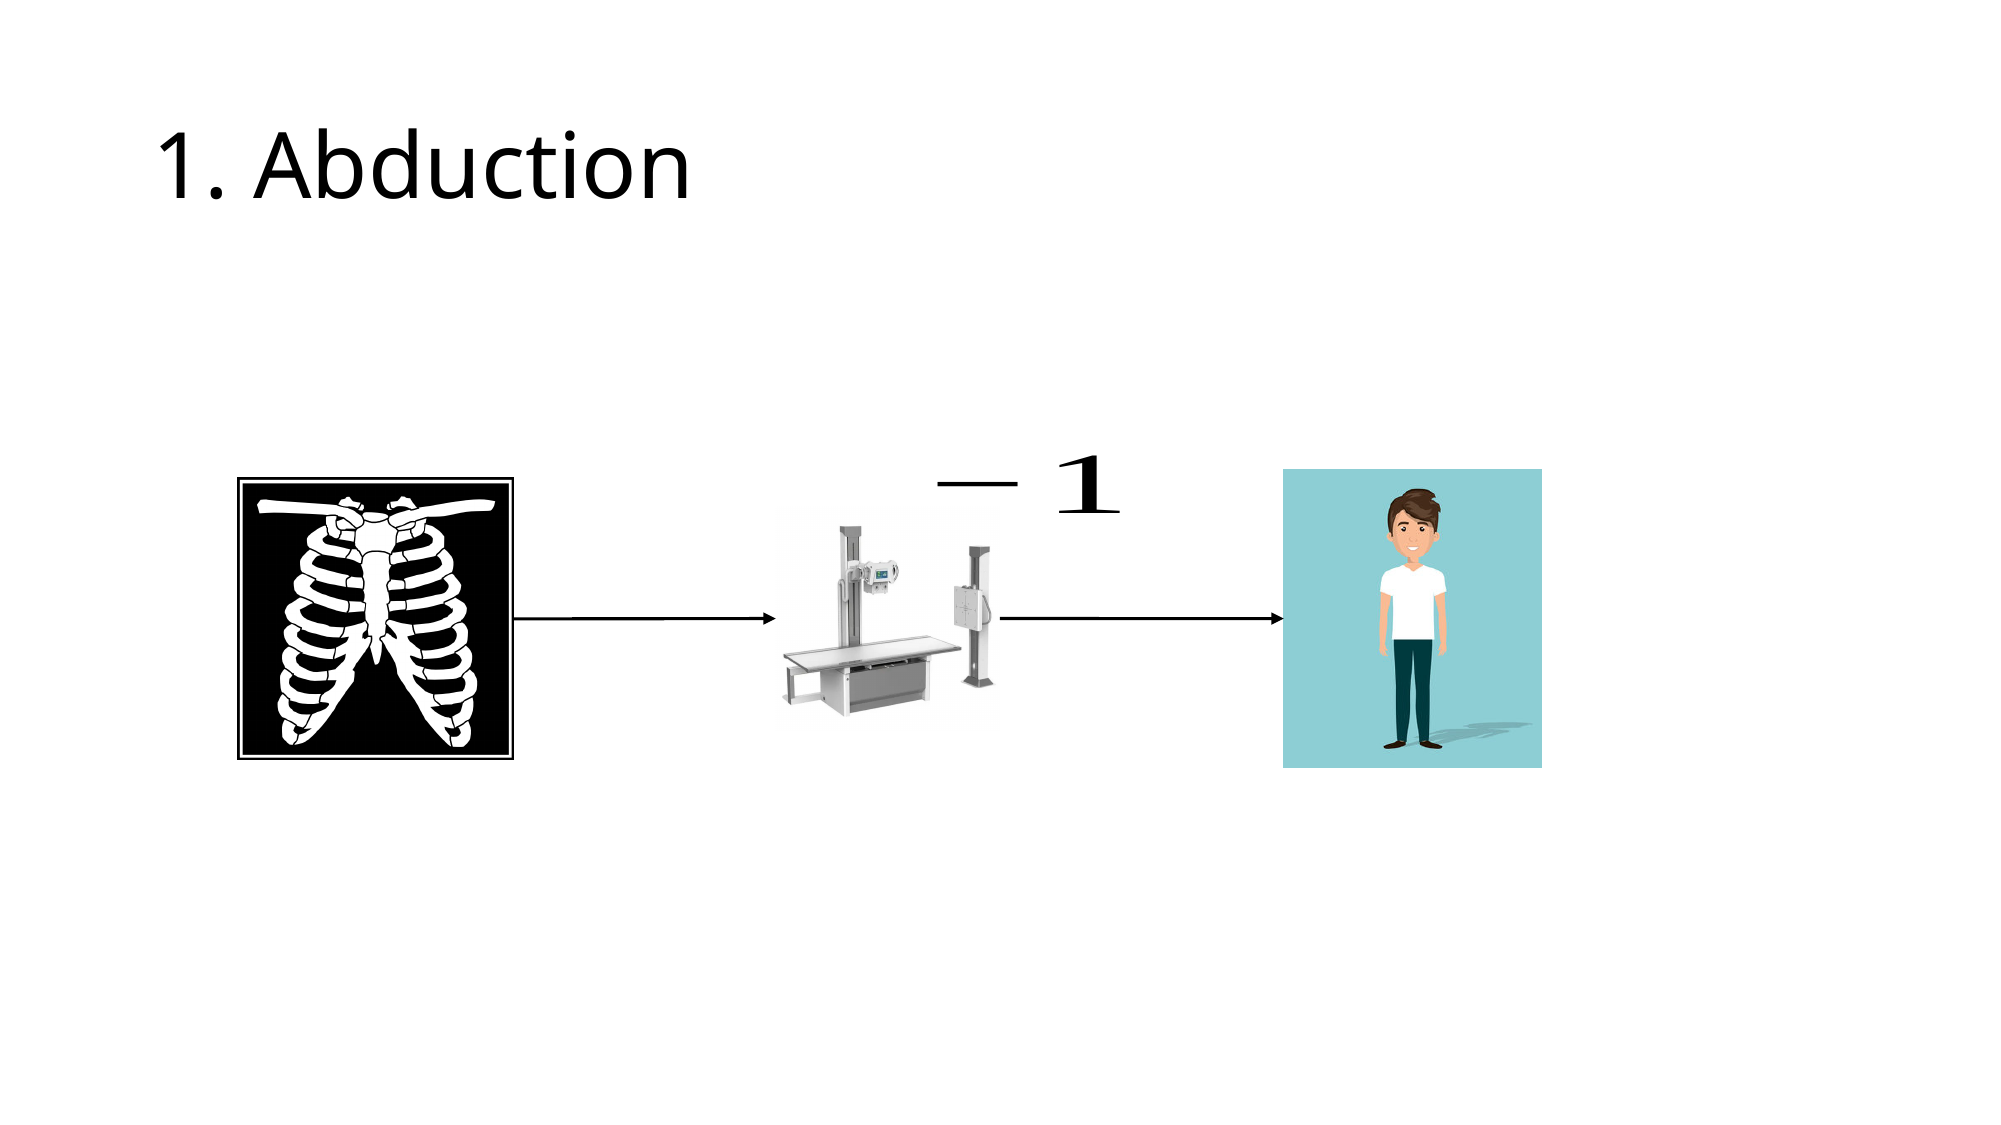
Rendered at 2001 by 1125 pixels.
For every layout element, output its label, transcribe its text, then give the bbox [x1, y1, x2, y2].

title 1. Abduction [137, 59, 1863, 278]
picture [1283, 469, 1542, 768]
picture [237, 477, 514, 760]
picture [775, 506, 1000, 731]
